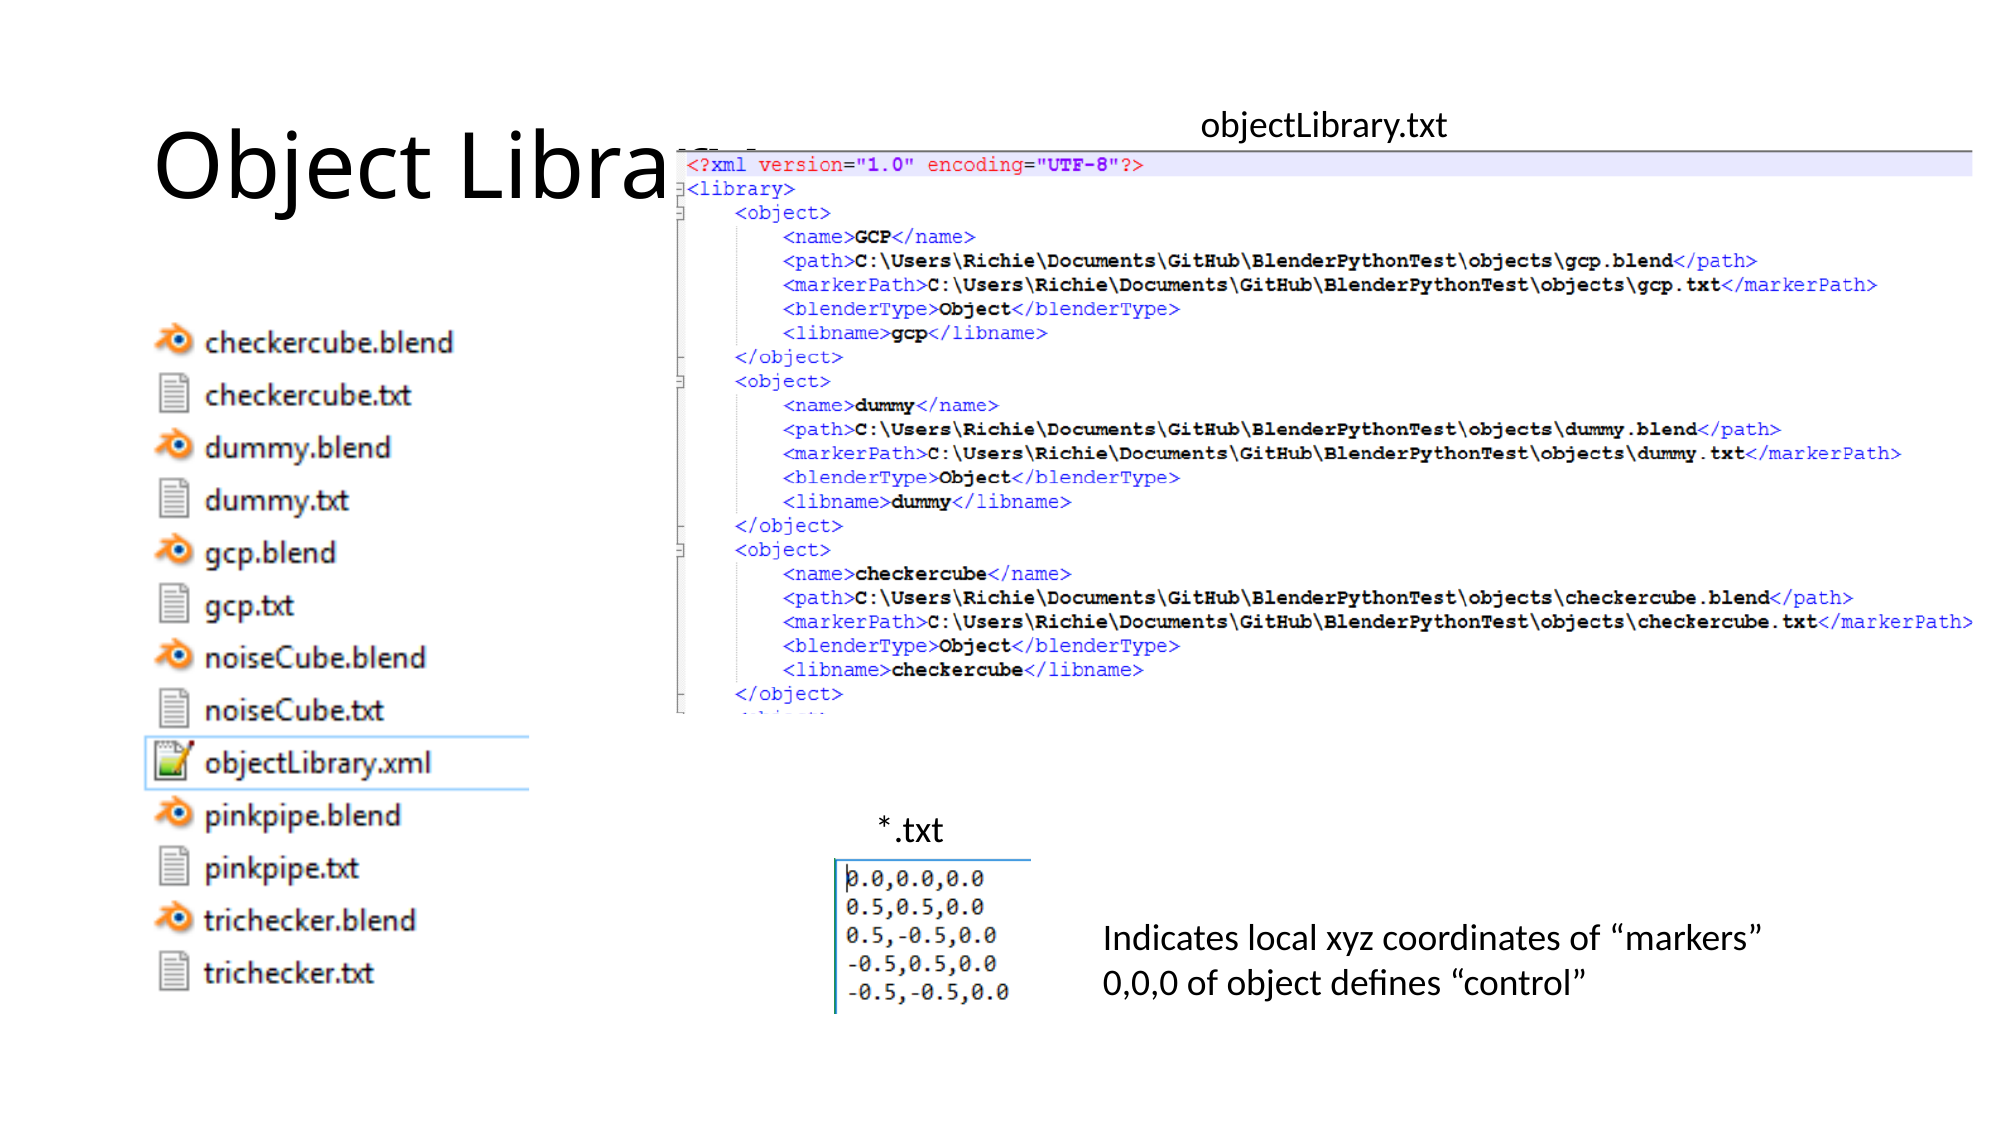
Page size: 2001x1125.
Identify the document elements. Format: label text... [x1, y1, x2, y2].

text_box *.txt [860, 797, 959, 858]
picture [676, 150, 1973, 714]
picture [124, 301, 530, 1014]
picture [833, 858, 1031, 1014]
text_box objectLibrary.txt [1185, 92, 1463, 150]
title Object Library [137, 59, 1863, 278]
text_box Indicates local xyz coordinates of “markers” 0,0,0 of object defines “control” [1088, 905, 1779, 1011]
